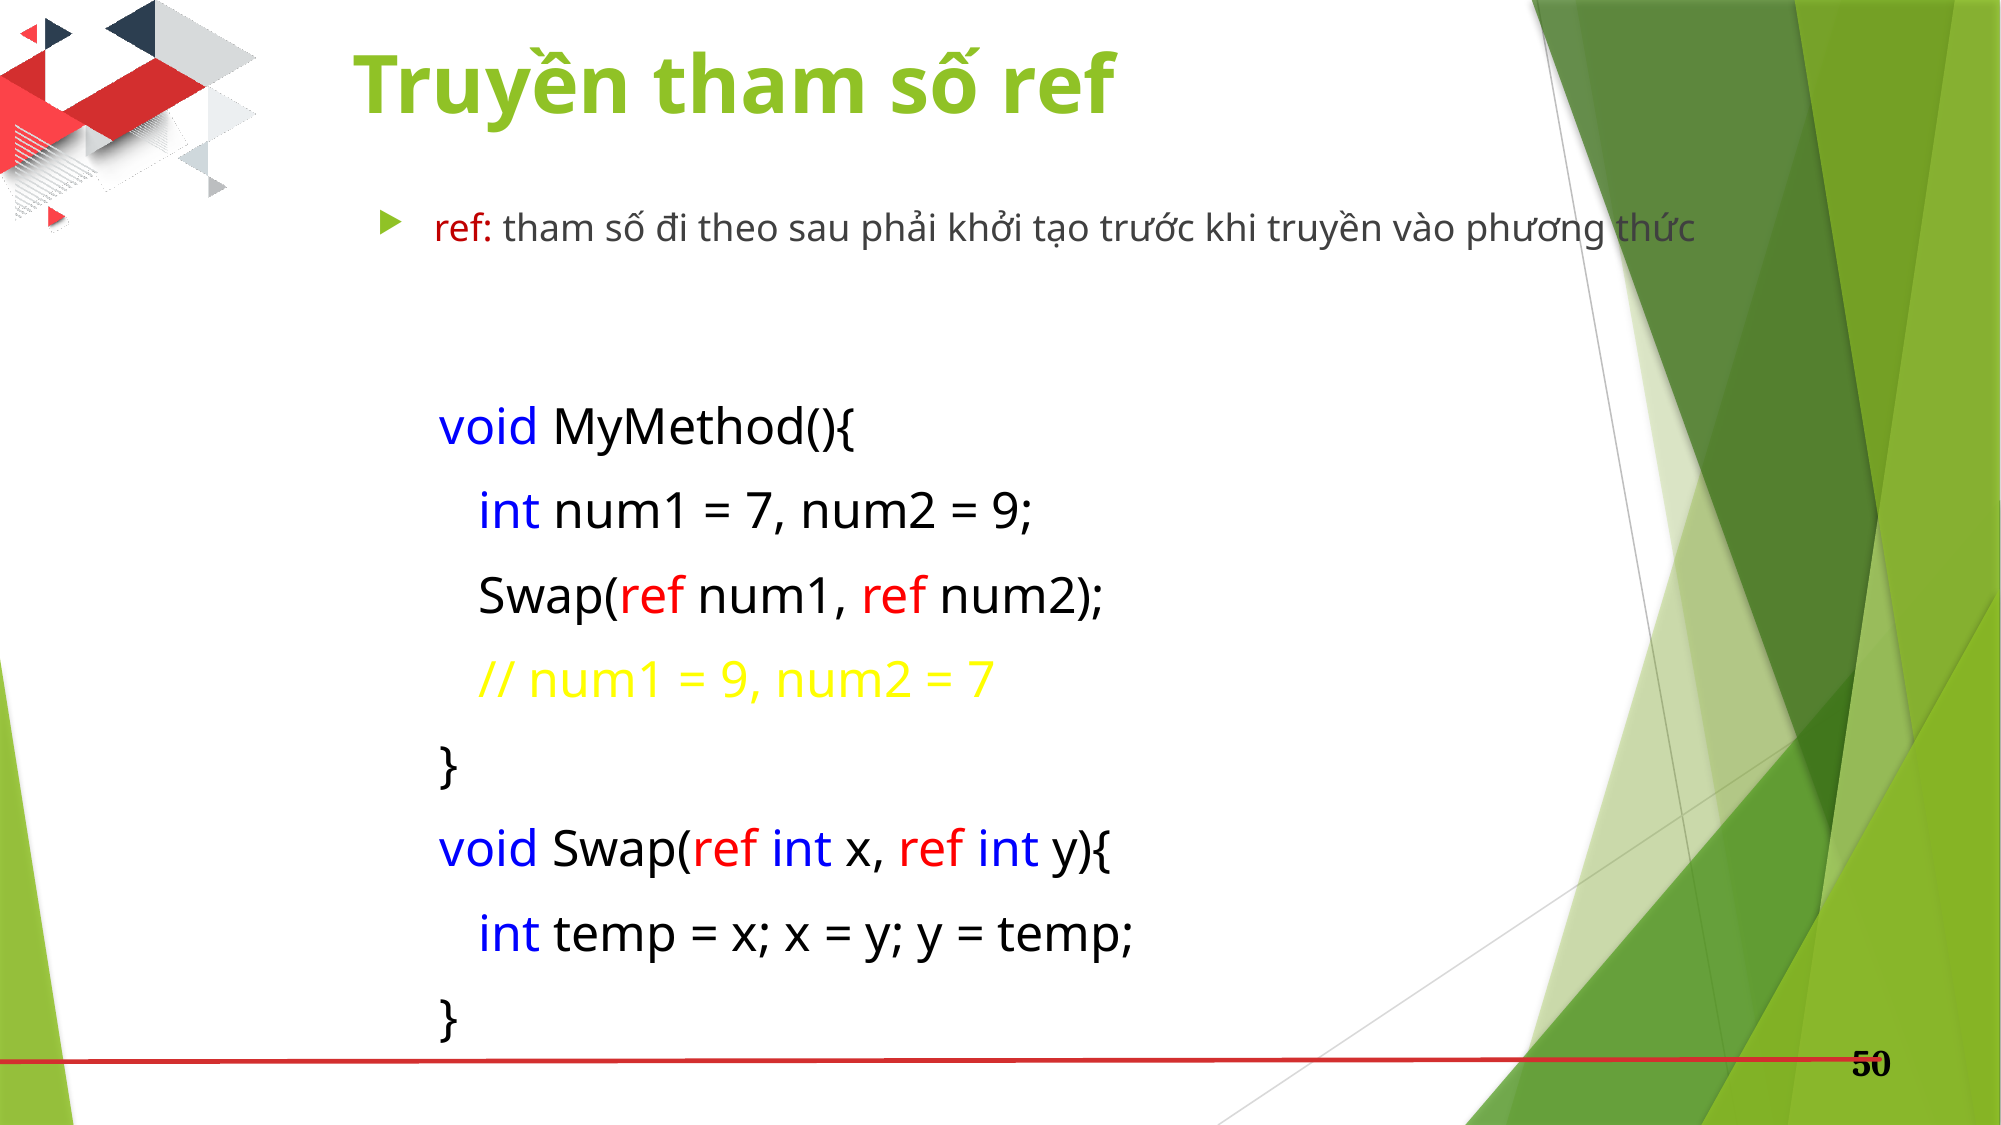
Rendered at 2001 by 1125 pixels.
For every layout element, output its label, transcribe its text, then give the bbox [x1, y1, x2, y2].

title Truyền tham số ref [337, 24, 1750, 138]
list ref: tham số đi theo sau phải khởi tạo trước khi truyền vào phương thức [362, 187, 1750, 1043]
text_box void MyMethod(){ int num1 = 7, num2 = 9; Swap(ref num1, ref num2); // num1 = 9, num2 = 7 } void Swap(ref int x, ref int y){ int temp = x; x = y; y = temp; } [424, 374, 1638, 1065]
picture [0, 0, 256, 233]
